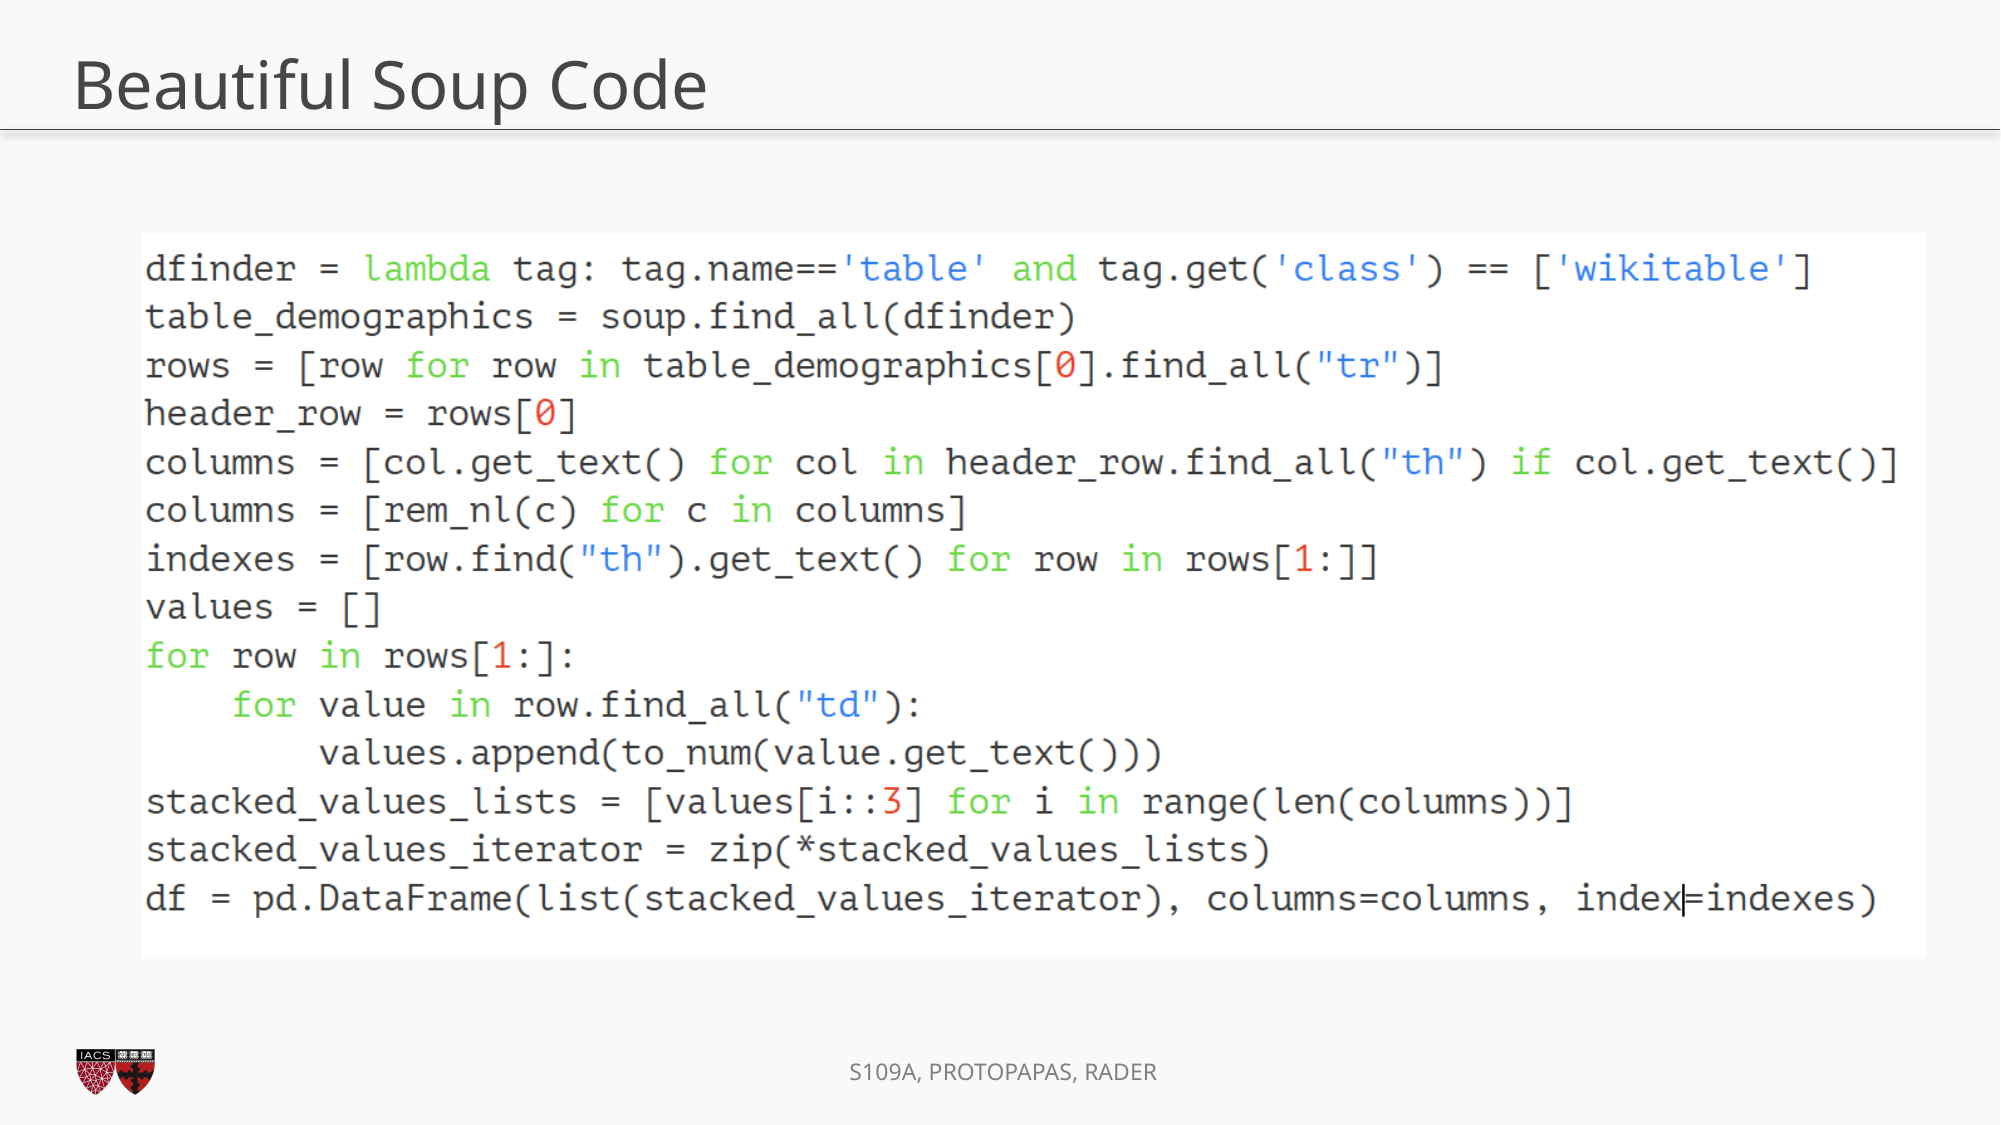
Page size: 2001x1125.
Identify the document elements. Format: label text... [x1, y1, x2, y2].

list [142, 233, 1927, 958]
title Beautiful Soup Code [57, 35, 1943, 162]
picture [75, 1049, 155, 1095]
